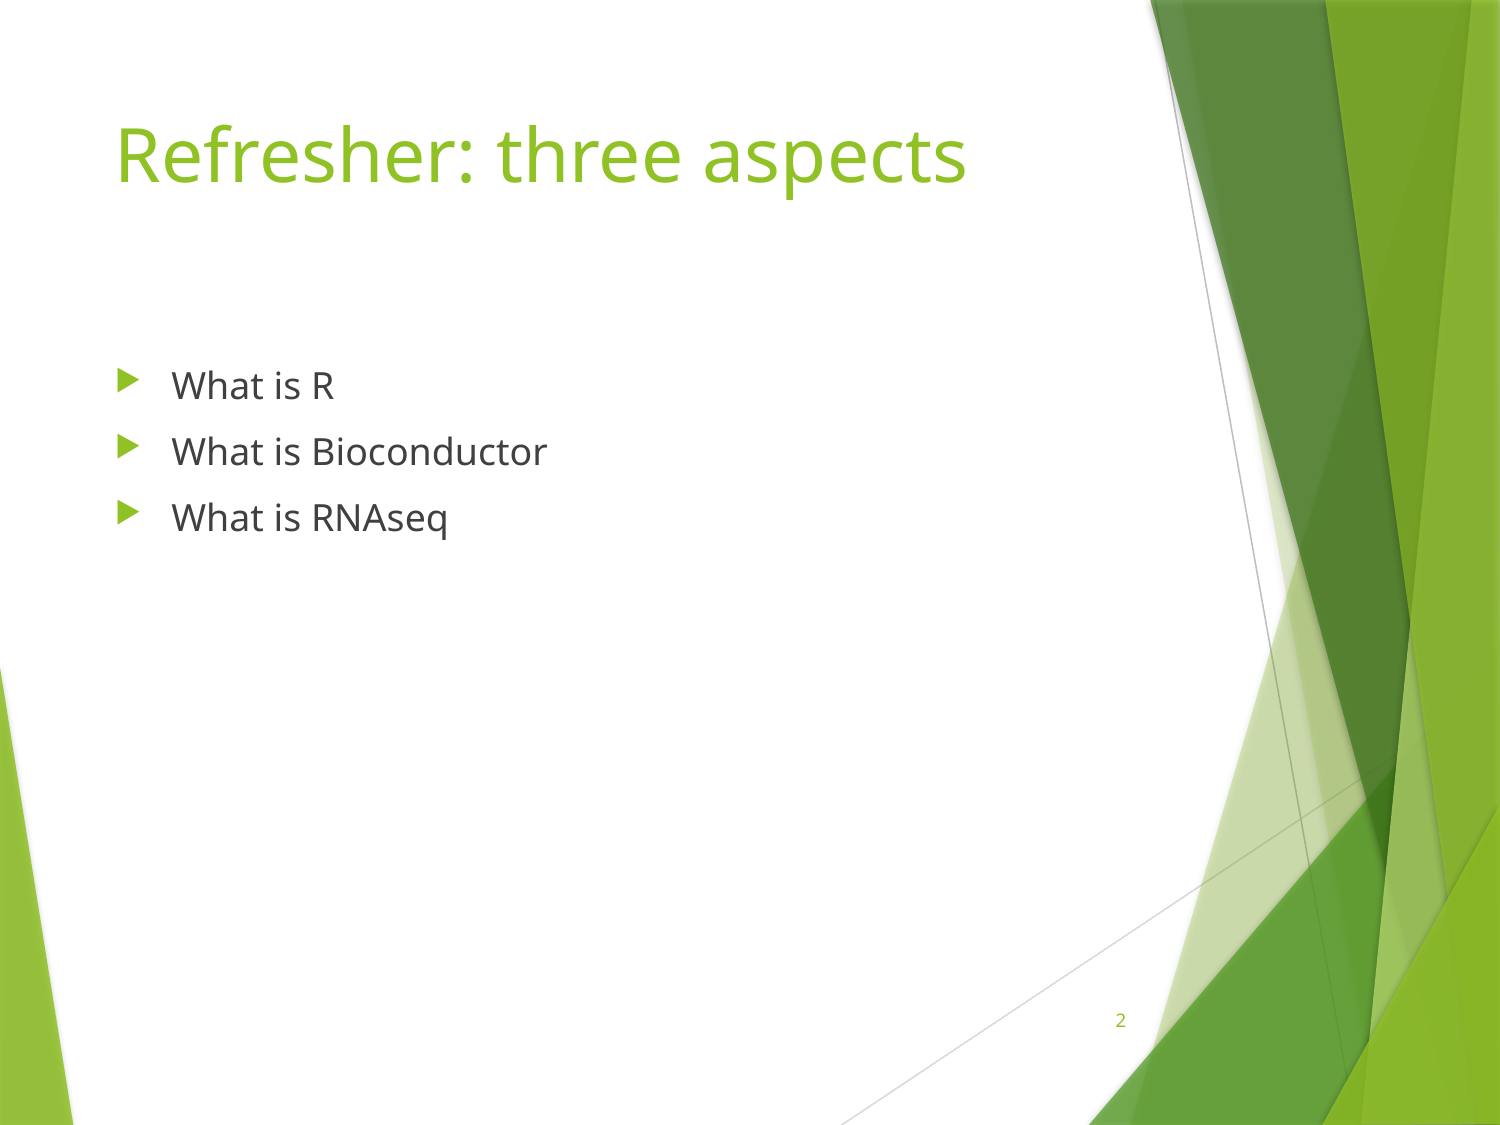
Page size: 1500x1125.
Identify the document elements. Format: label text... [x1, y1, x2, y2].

slide_number 2 [1057, 991, 1142, 1051]
title Refresher: three aspects [99, 99, 1142, 317]
list What is R What is Bioconductor What is RNAseq [99, 354, 1142, 992]
